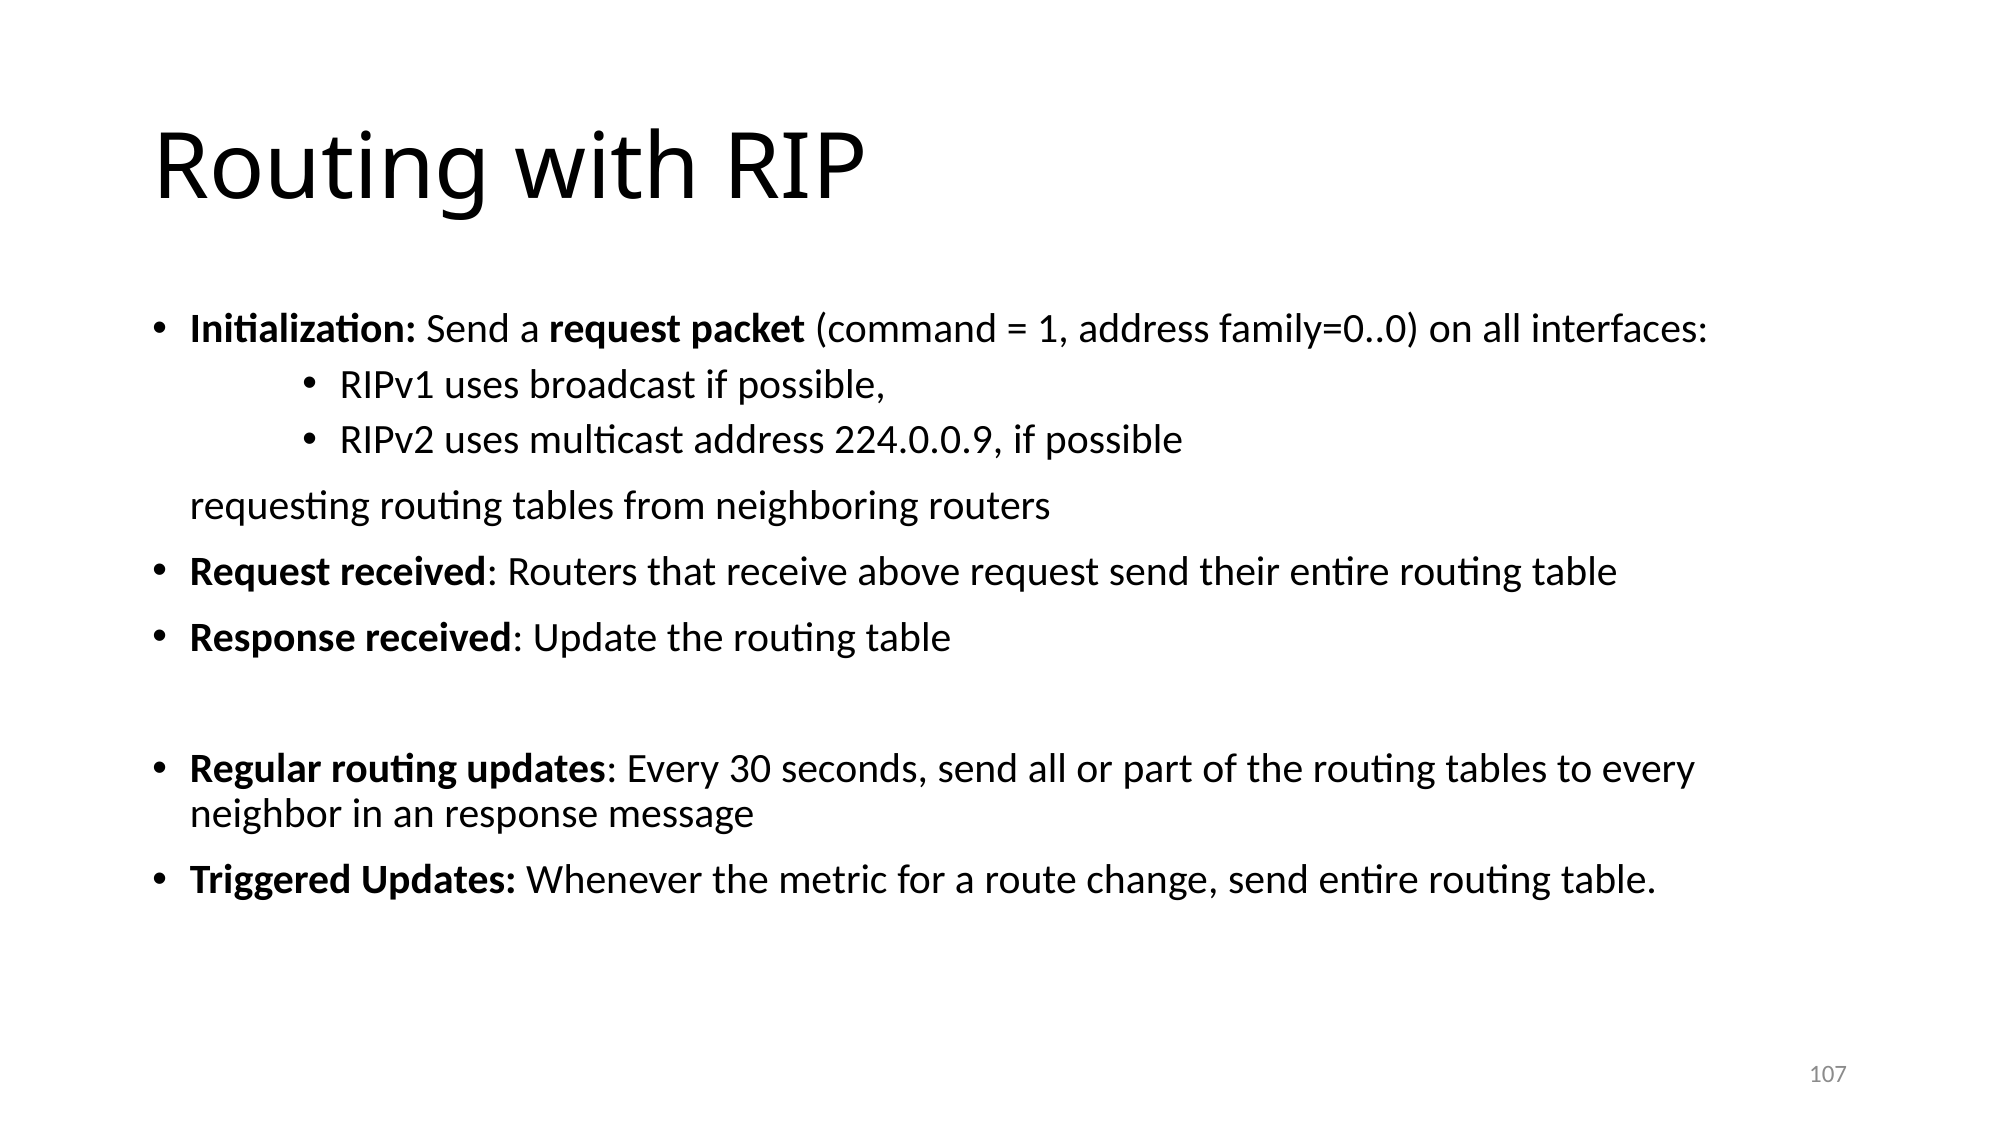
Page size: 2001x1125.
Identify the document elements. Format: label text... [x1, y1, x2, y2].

list Initialization: Send a request packet (command = 1, address family=0..0) on all interfaces: RIPv1 uses broadcast if possible, RIPv2 uses multicast address 224.0.0.9, if possible requesting routing tables from neighboring routers Request received: Routers that receive above request send their entire routing table Response received: Update the routing table Regular routing updates: Every 30 seconds, send all or part of the routing tables to every neighbor in an response message Triggered Updates: Whenever the metric for a route change, send entire routing table. [137, 299, 1863, 1014]
title Routing with RIP [137, 59, 1863, 278]
slide_number 107 [1412, 1042, 1863, 1103]
